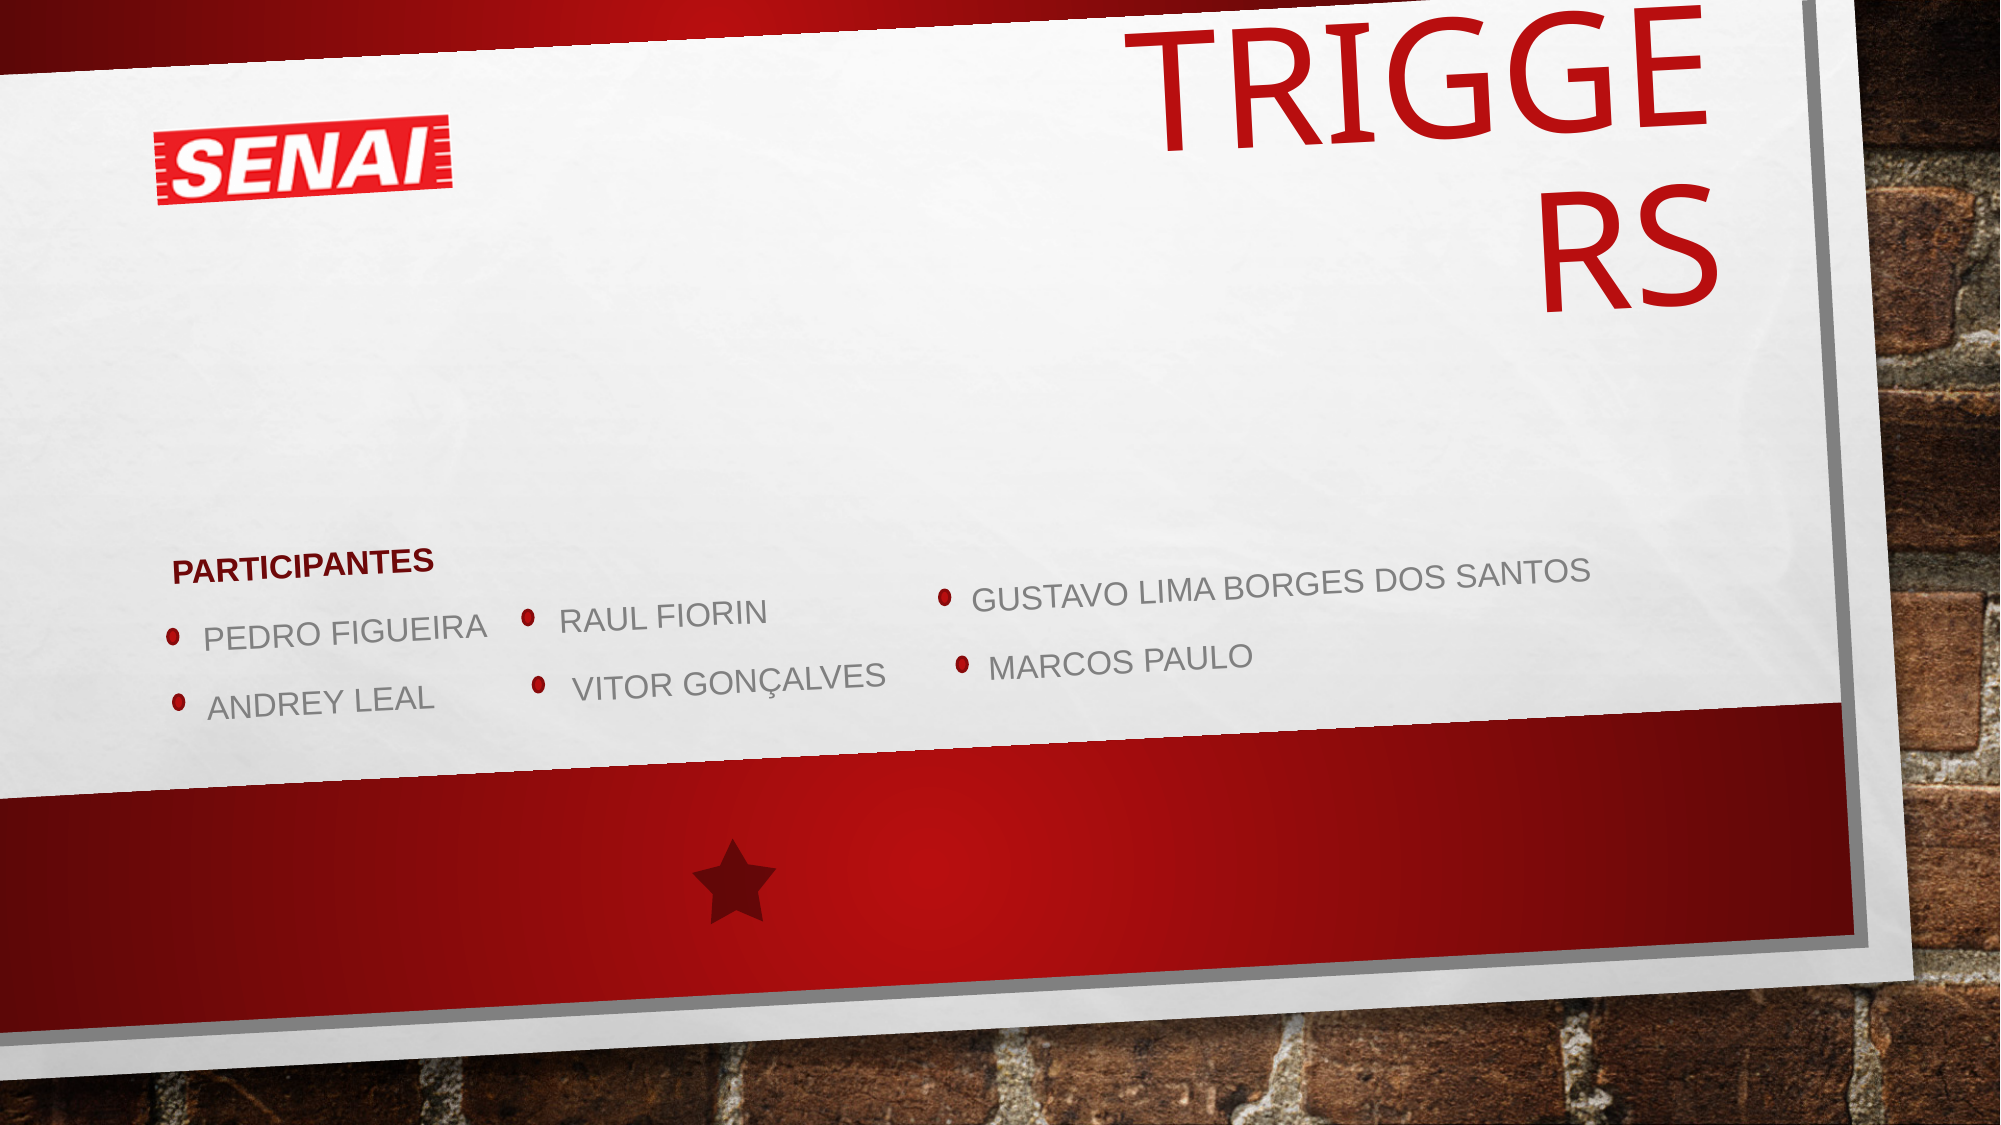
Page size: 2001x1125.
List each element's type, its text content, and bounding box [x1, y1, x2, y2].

text_box Participantes Pedro Figueira RAUL FIORIN Gustavo Lima Borges dos Santos Andrey Leal Vitor Gonçalves Marcos Paulo [136, 454, 1730, 890]
picture [0, 0, 2000, 1125]
title triggers [1039, 128, 1745, 382]
picture [153, 112, 455, 206]
